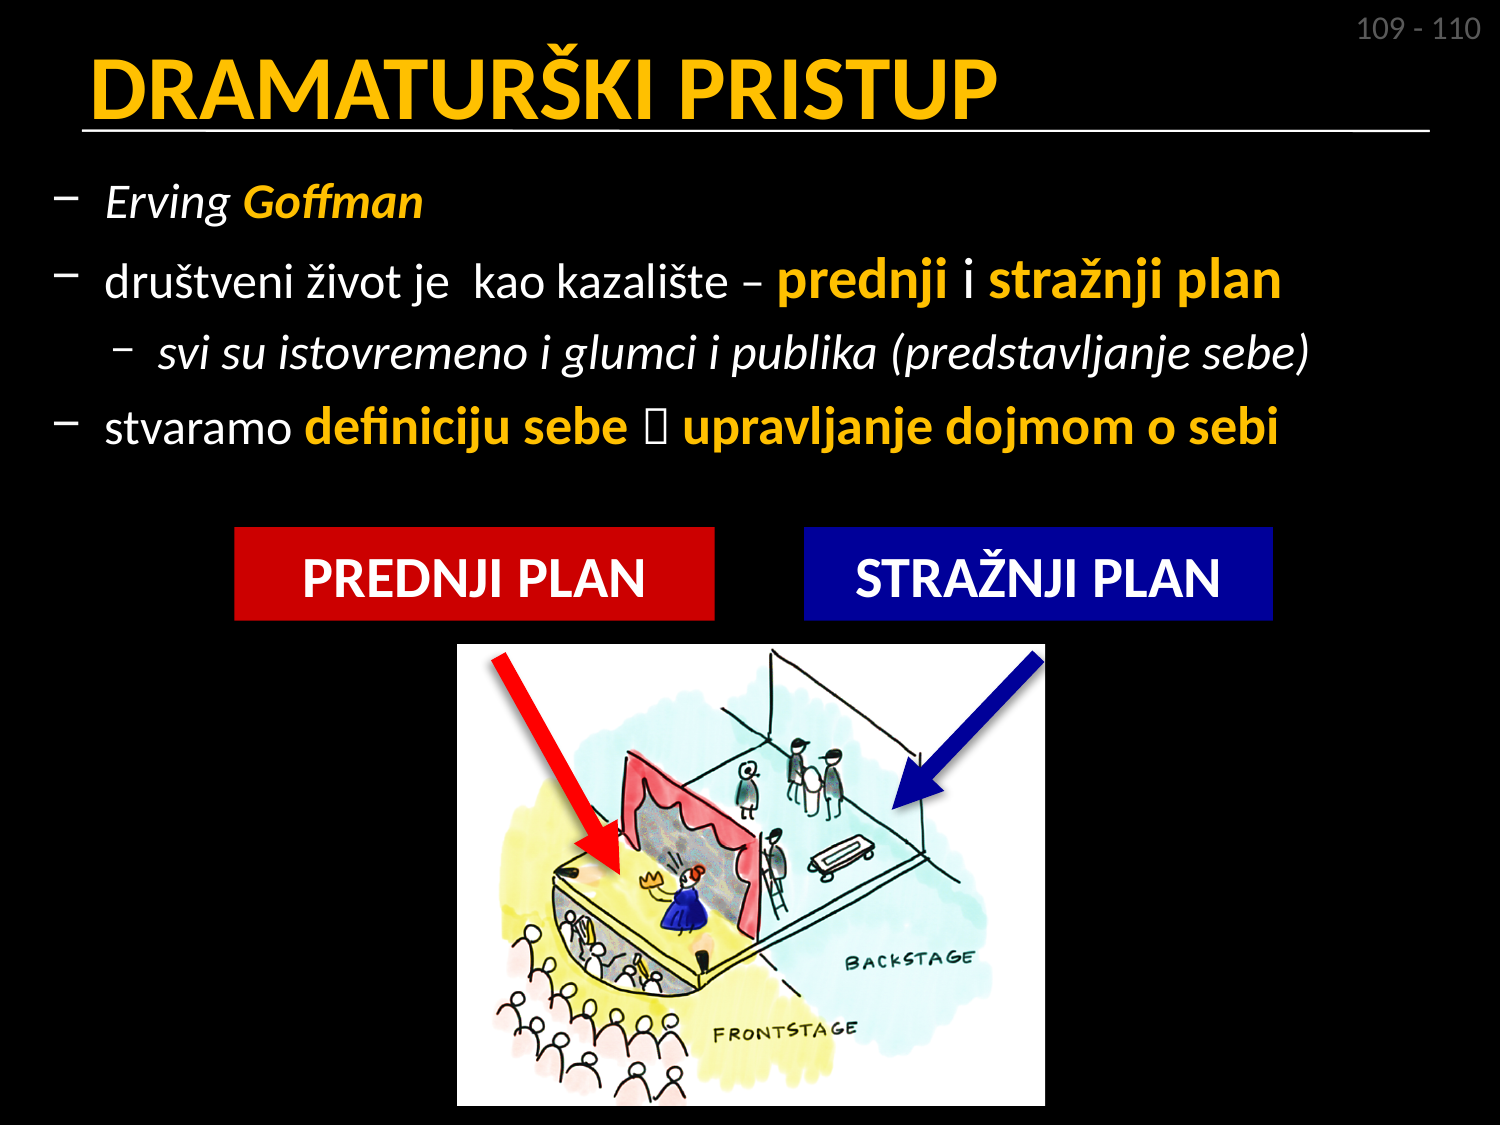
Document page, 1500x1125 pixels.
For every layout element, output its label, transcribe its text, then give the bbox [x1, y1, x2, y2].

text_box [891, 655, 1039, 810]
list Erving Goffman društveni život je kao kazalište – prednji i stražnji plan svi su istovremeno i glumci i publika (predstavljanje sebe) stvaramo definiciju sebe  upravljanje dojmom o sebi [0, 160, 1500, 1102]
title DRAMATURŠKI PRISTUP [75, 11, 1442, 155]
text_box STRAŽNJI PLAN [802, 525, 1275, 623]
text_box PREDNJI PLAN [232, 525, 717, 623]
text_box 109 - 110 [1340, 0, 1496, 54]
picture [456, 644, 1046, 1106]
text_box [497, 656, 621, 876]
